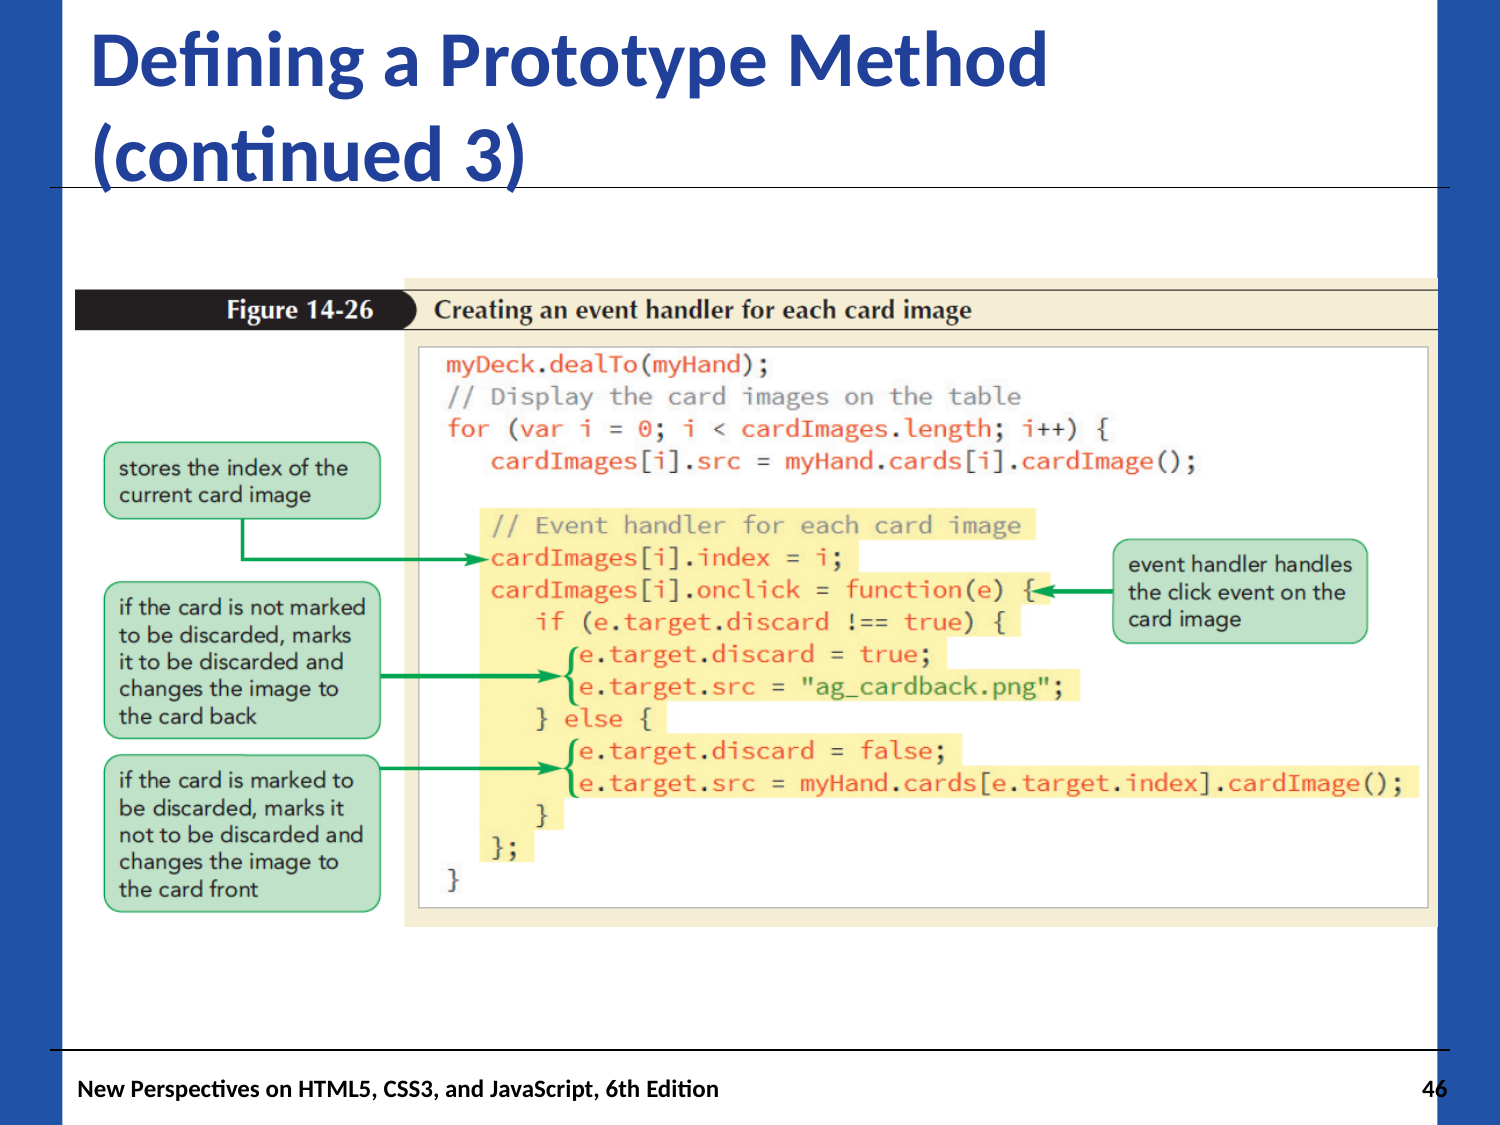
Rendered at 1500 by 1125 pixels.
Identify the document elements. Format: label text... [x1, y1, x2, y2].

title Defining a Prototype Method (continued 3) [74, 24, 1438, 181]
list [74, 278, 1438, 927]
footer New Perspectives on HTML5, CSS3, and JavaScript, 6th Edition [62, 1050, 1374, 1125]
slide_number 46 [1374, 1050, 1463, 1125]
